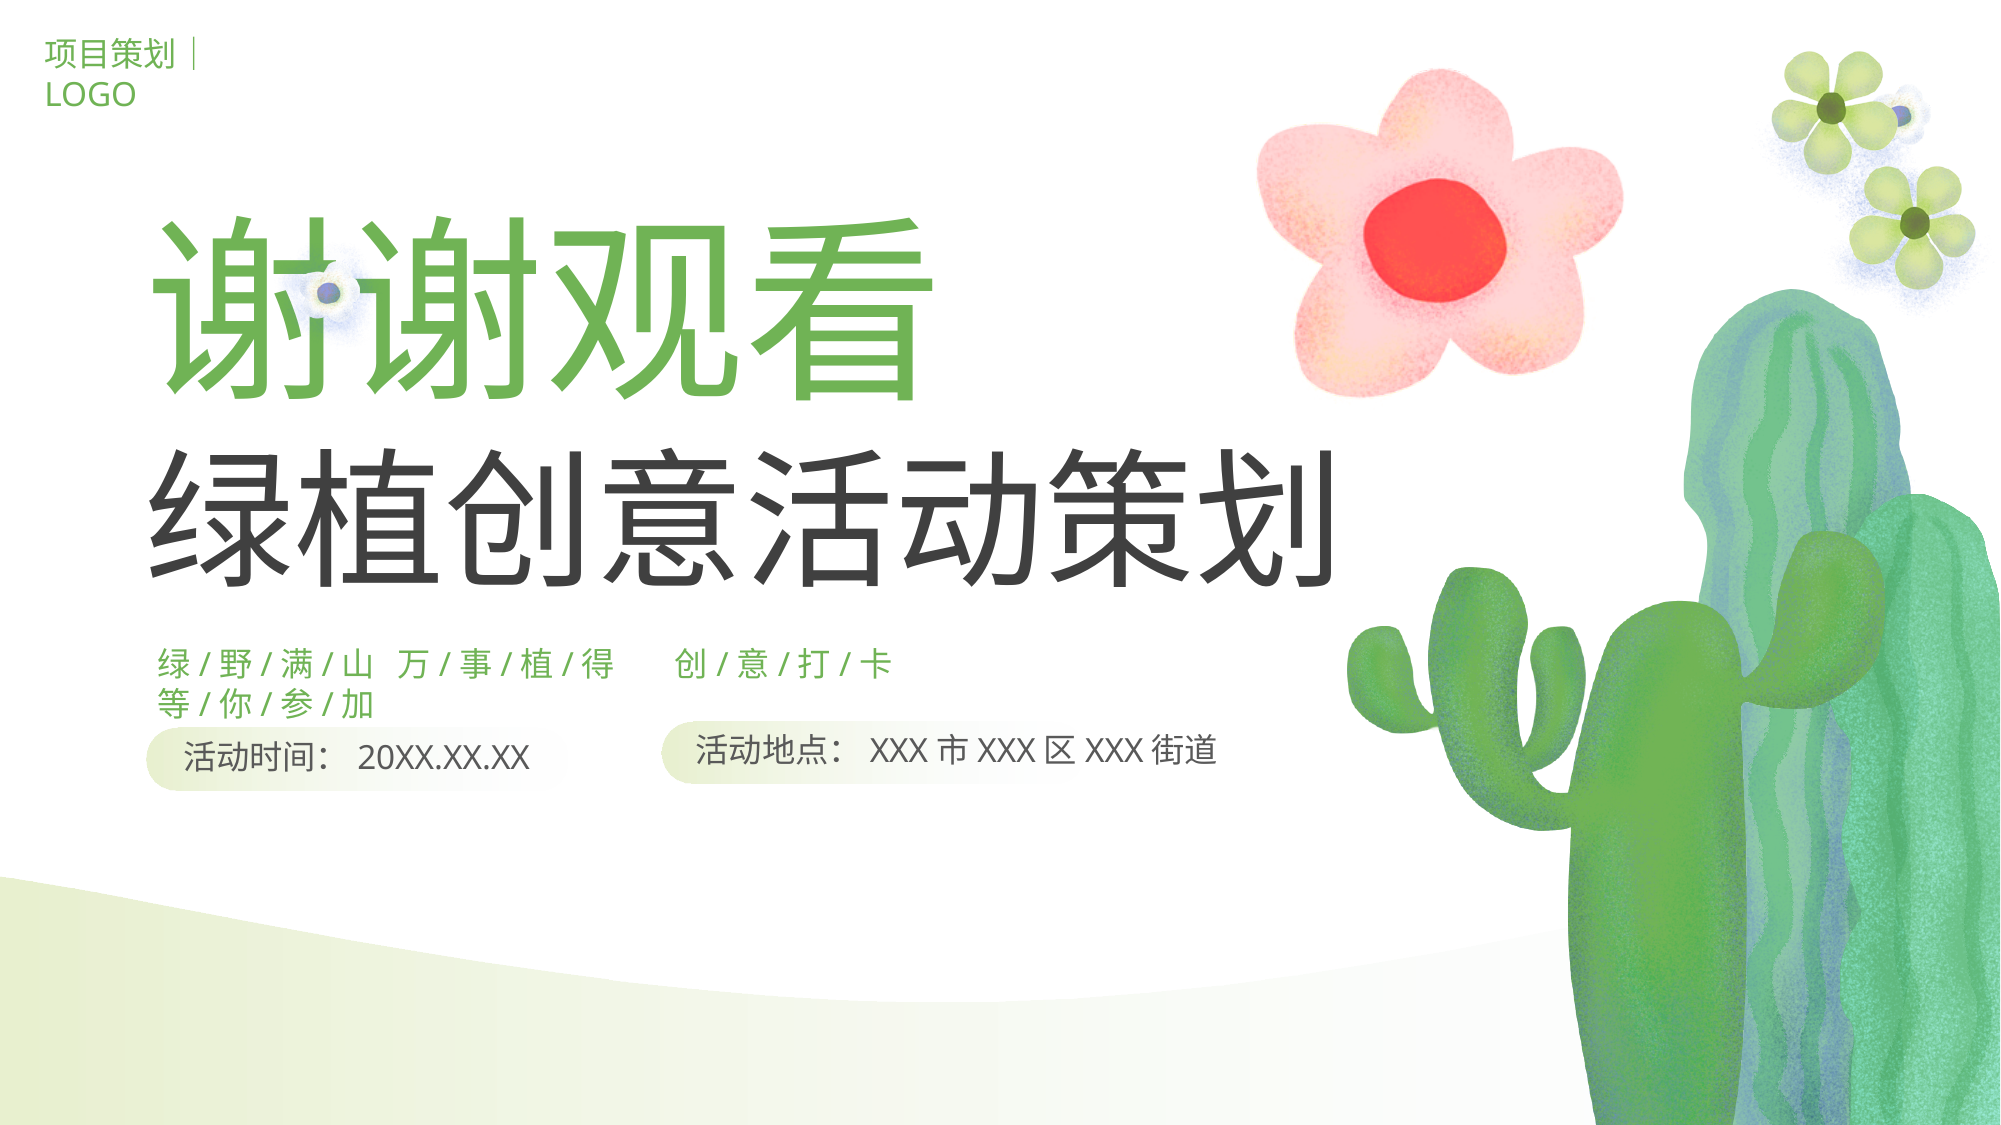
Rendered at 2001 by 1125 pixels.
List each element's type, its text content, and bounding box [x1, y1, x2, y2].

text_box [0, 874, 1268, 1125]
picture [242, 217, 418, 372]
text_box [145, 726, 570, 792]
text_box 活动时间：20XX.XX.XX [168, 728, 552, 784]
picture [1214, 0, 2001, 1125]
text_box 活动地点：XXX市XXX区XXX街道 [680, 722, 1268, 777]
text_box 项目策划｜LOGO [29, 25, 325, 121]
text_box [660, 731, 1074, 785]
text_box 绿/野/满/山 万/事/植/得 创/意/打/卡 等/你/参/加 [142, 635, 1143, 731]
text_box 谢谢观看 绿植创意活动策划 [129, 177, 1268, 613]
